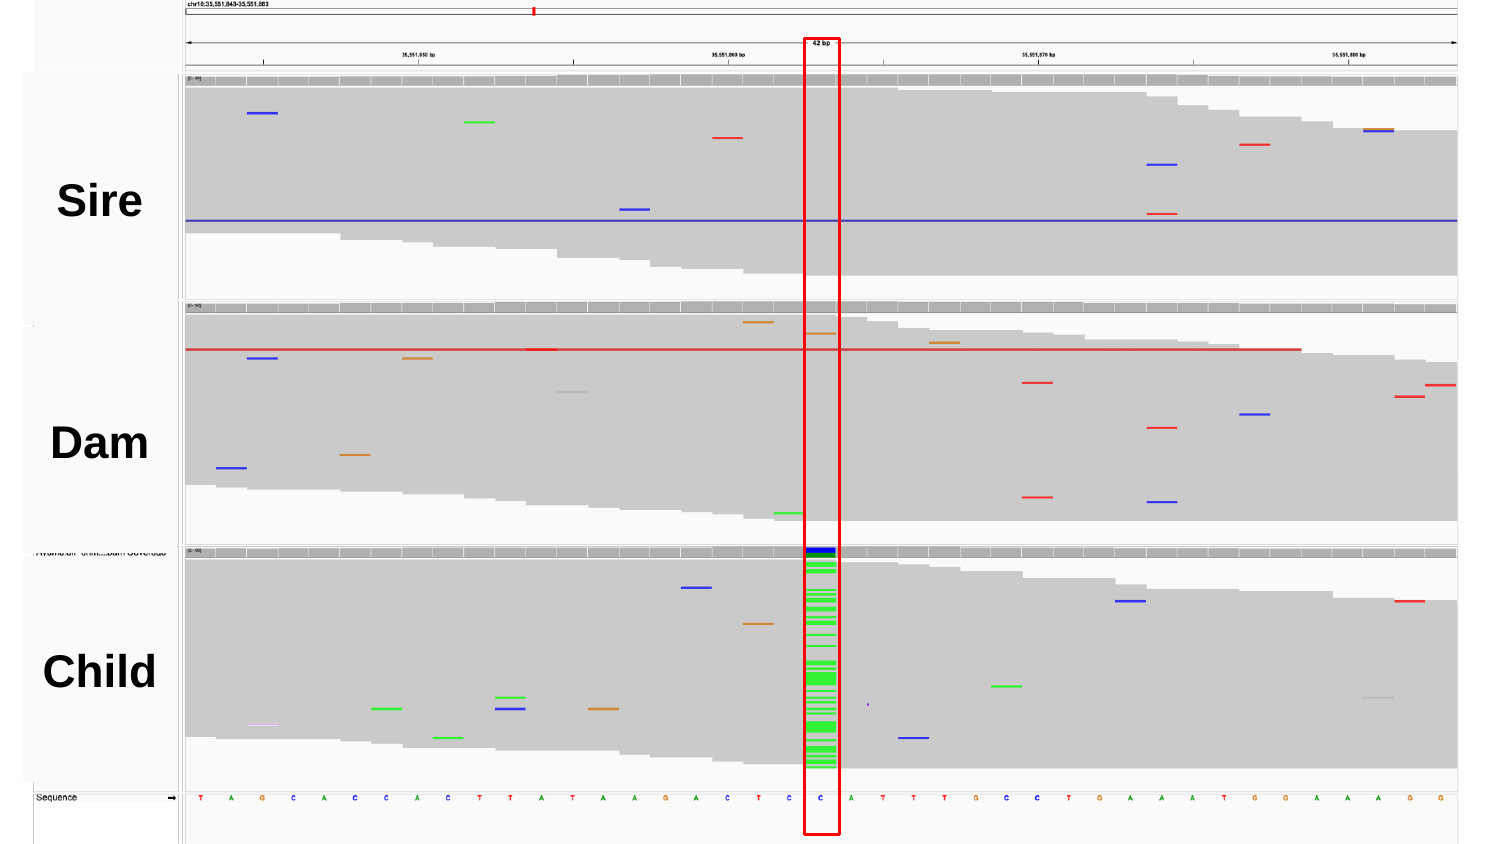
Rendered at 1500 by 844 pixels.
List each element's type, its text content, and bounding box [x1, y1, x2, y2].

text_box Dam [23, 328, 27, 553]
picture [32, 0, 1468, 844]
text_box Child [23, 556, 27, 782]
text_box Sire [23, 72, 27, 325]
